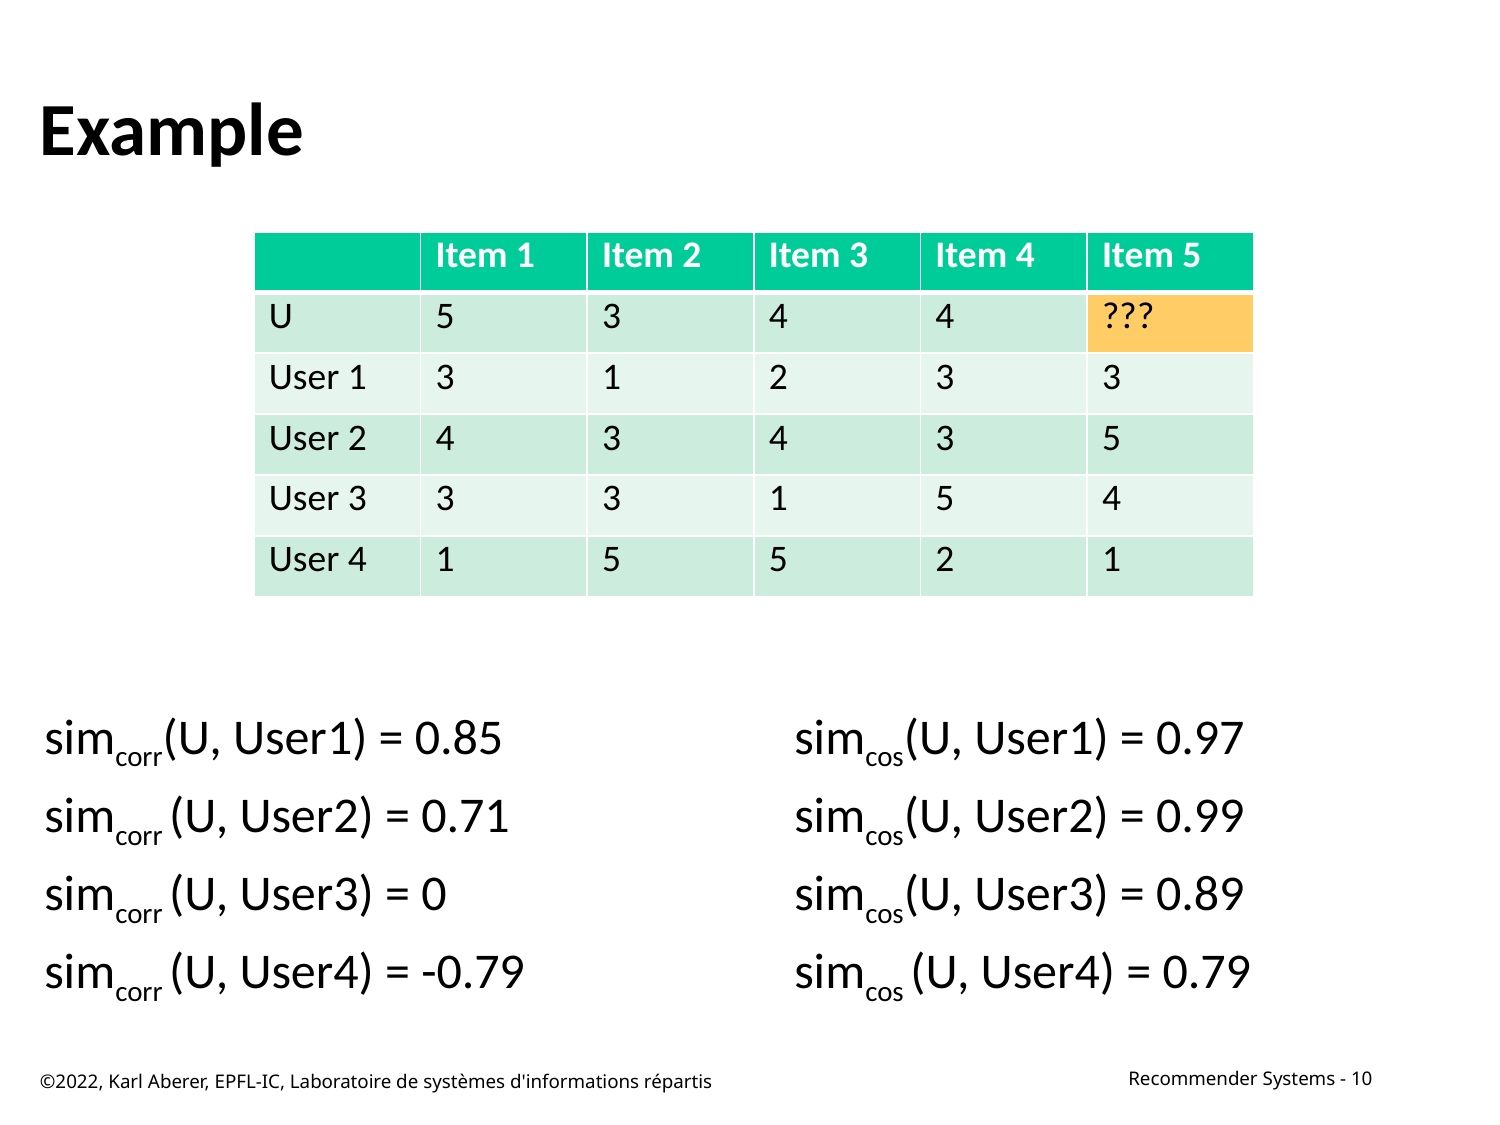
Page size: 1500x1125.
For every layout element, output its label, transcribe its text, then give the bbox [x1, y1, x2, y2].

table_cell 1 [755, 476, 920, 535]
table_cell 3 [588, 476, 753, 535]
table_header Item 4 [921, 233, 1086, 290]
table_cell 5 [755, 537, 920, 596]
table_cell 1 [1088, 537, 1253, 596]
table_cell 2 [755, 354, 920, 413]
table_cell U [255, 295, 420, 352]
table_cell 4 [921, 295, 1086, 352]
table_cell 5 [421, 295, 586, 352]
table_cell 3 [588, 295, 753, 352]
table_cell 1 [588, 354, 753, 413]
table_cell 3 [421, 354, 586, 413]
table_cell 3 [921, 354, 1086, 413]
table_cell User 2 [255, 415, 420, 474]
table_cell 5 [921, 476, 1086, 535]
table_cell 4 [755, 295, 920, 352]
table_cell ??? [1088, 295, 1253, 352]
table_cell 4 [755, 415, 920, 474]
table_header [255, 233, 420, 290]
footer ©2022, Karl Aberer, EPFL-IC, Laboratoire de systèmes d'informations répartis [24, 1062, 988, 1101]
table_cell 4 [421, 415, 586, 474]
table_cell 4 [1088, 476, 1253, 535]
table_cell 3 [921, 415, 1086, 474]
table_cell User 1 [255, 354, 420, 413]
list simcorr(U, User1) = 0.85 simcos(U, User1) = 0.97 simcorr (U, User2) = 0.71 simcos(U, User2) = 0.99 simcorr (U, User3) = 0 simcos(U, User3) = 0.89 simcorr (U, User4) = -0.79 simcos (U, User4) = 0.79 [29, 219, 1393, 1046]
table_cell 3 [588, 415, 753, 474]
table_cell User 3 [255, 476, 420, 535]
table_cell 5 [1088, 415, 1253, 474]
table_cell 3 [1088, 354, 1253, 413]
table_cell 1 [421, 537, 586, 596]
table_header Item 5 [1088, 233, 1253, 290]
table_cell 2 [921, 537, 1086, 596]
table_header Item 2 [588, 233, 753, 290]
title Example [24, 49, 1388, 201]
table_header Item 1 [421, 233, 586, 290]
table_cell User 4 [255, 537, 420, 596]
table_cell 3 [421, 476, 586, 535]
table_cell 5 [588, 537, 753, 596]
table_header Item 3 [755, 233, 920, 290]
